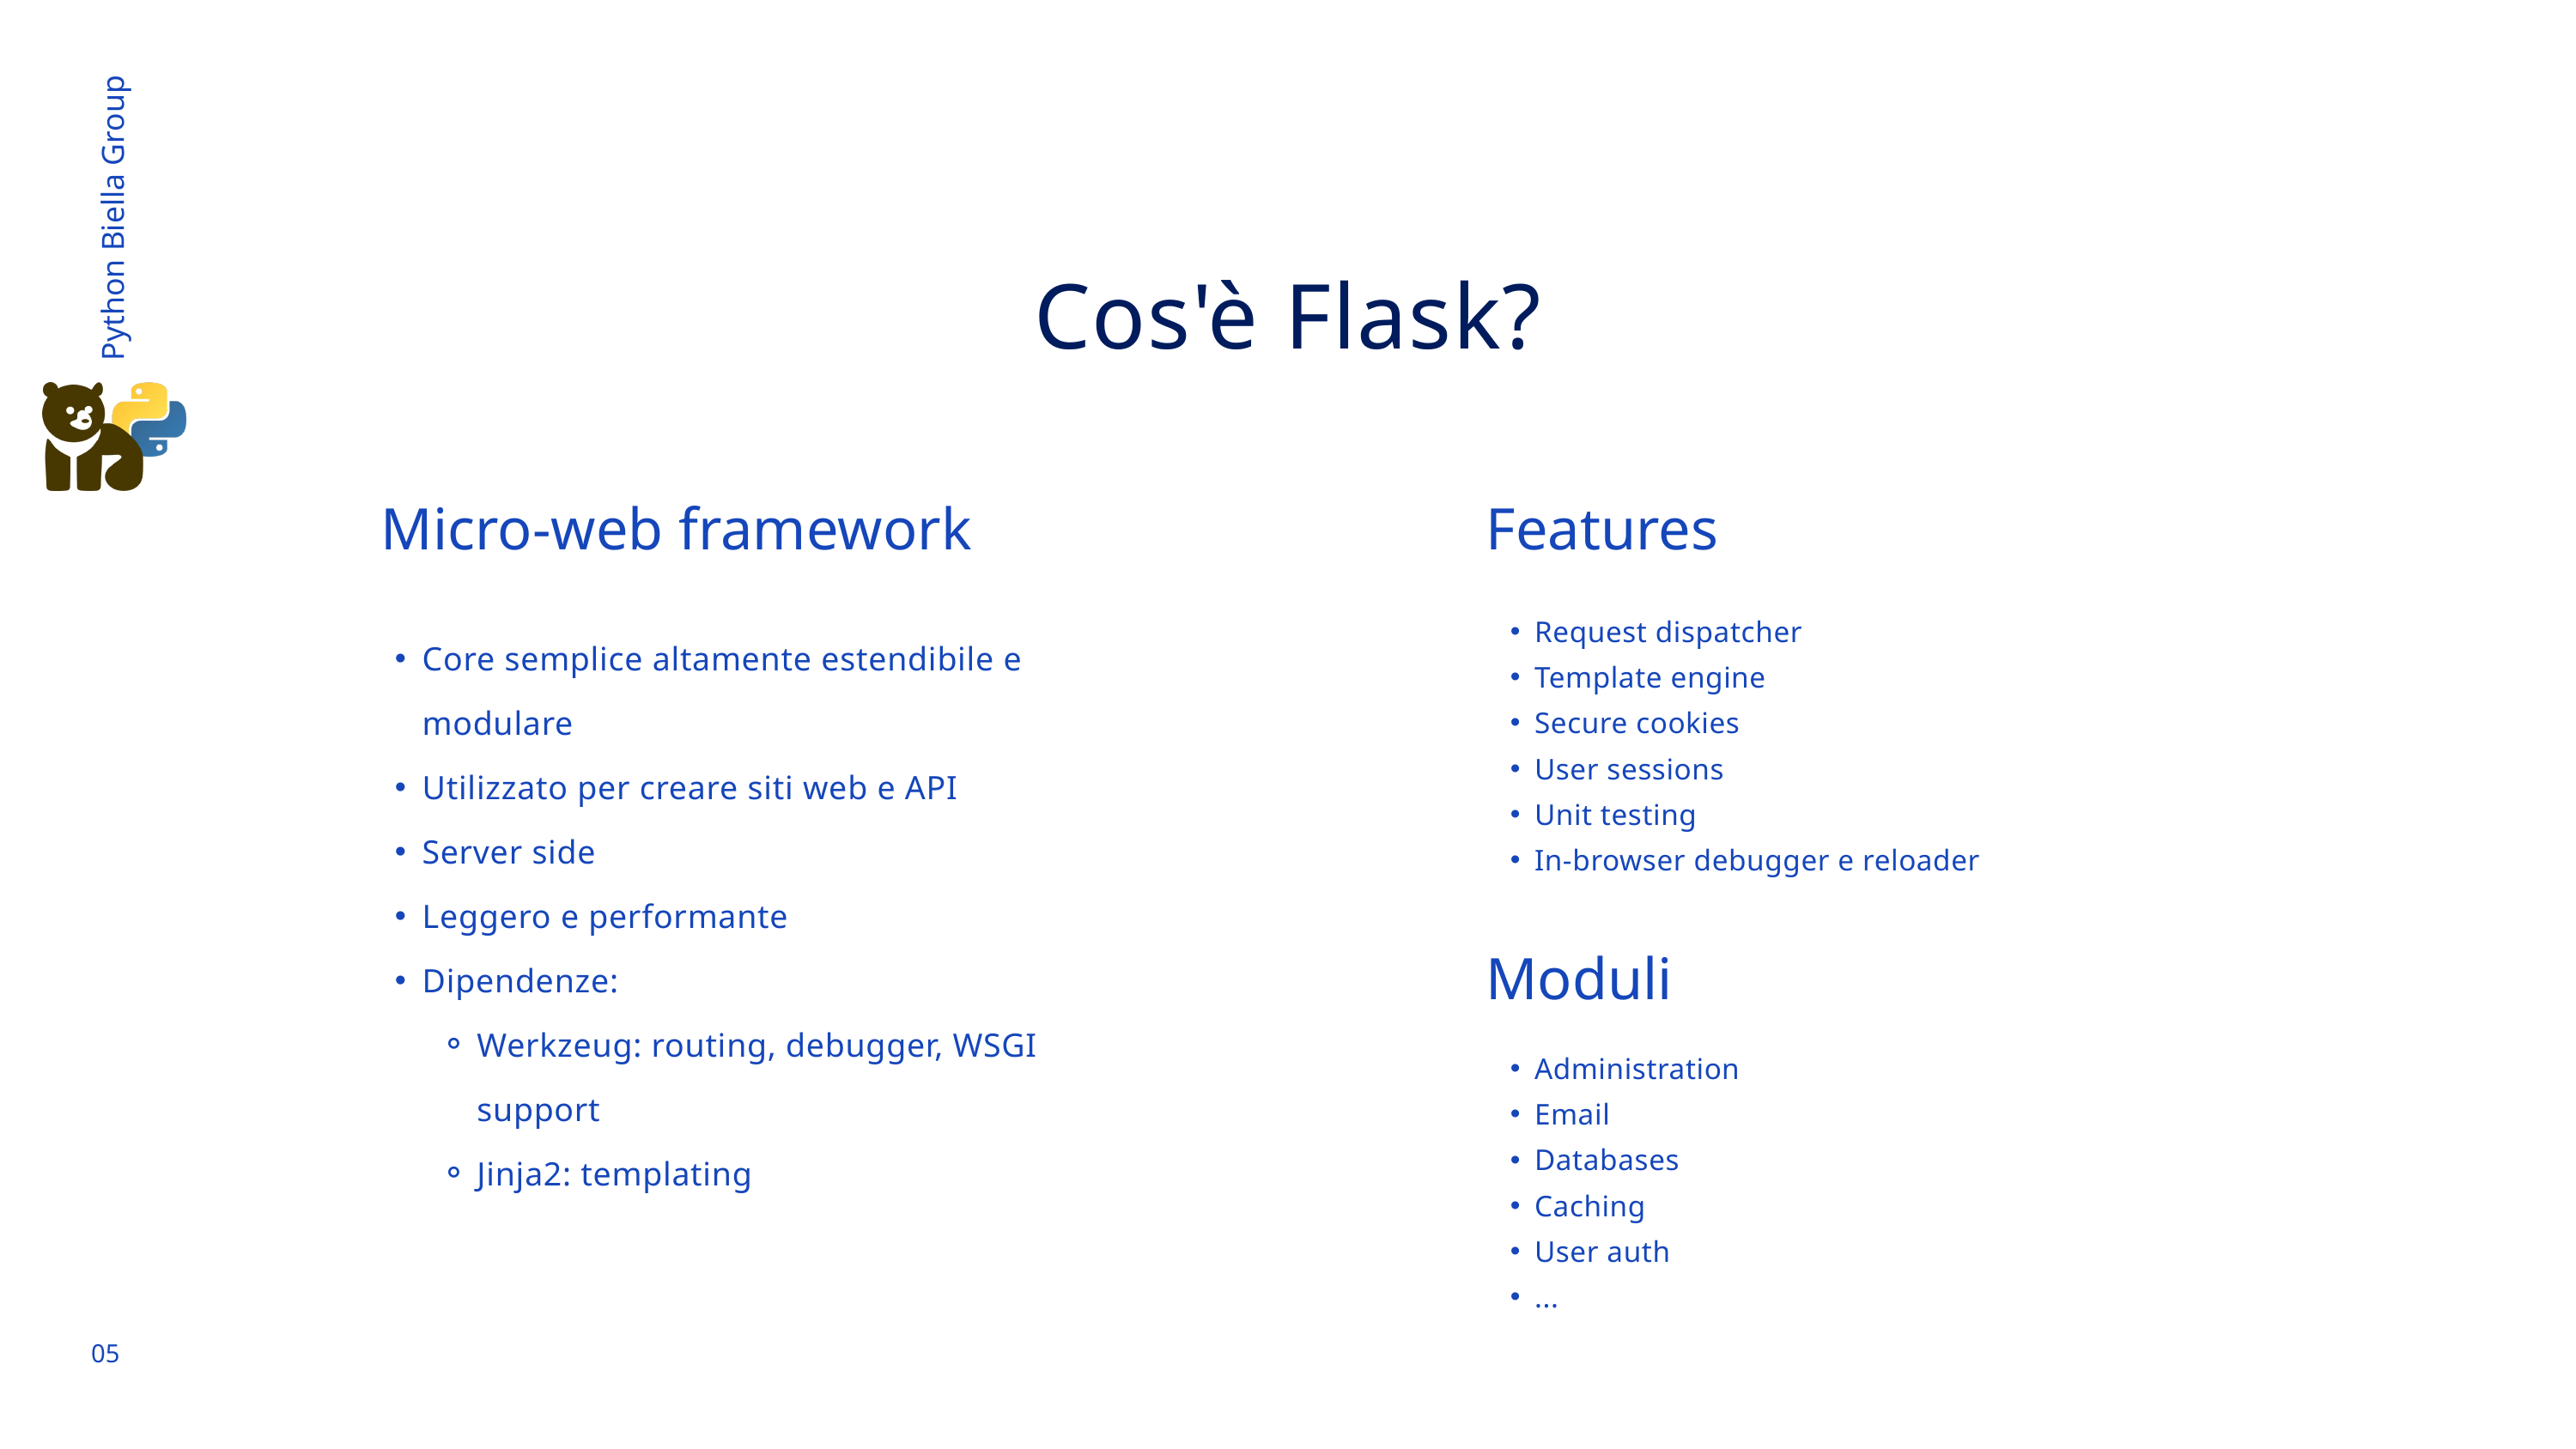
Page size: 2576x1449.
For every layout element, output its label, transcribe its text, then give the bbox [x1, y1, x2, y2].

text_box Micro-web framework [381, 504, 1093, 562]
text_box Administration Email Databases Caching User auth ... [1485, 1039, 2226, 1360]
text_box Cos'è Flask? [624, 266, 1952, 367]
text_box Moduli [1485, 954, 2198, 1012]
text_box Request dispatcher Template engine Secure cookies User sessions Unit testing In-browser debugger e reloader [1485, 602, 2226, 923]
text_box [41, 40, 186, 492]
text_box Core semplice altamente estendibile e modulare Utilizzato per creare siti web e API Server side Leggero e performante Dipendenze: Werkzeug: routing, debugger, WSGI support Jinja2: templating [367, 613, 1107, 1192]
text_box 05 [91, 1343, 185, 1368]
text_box Features [1485, 504, 2198, 562]
